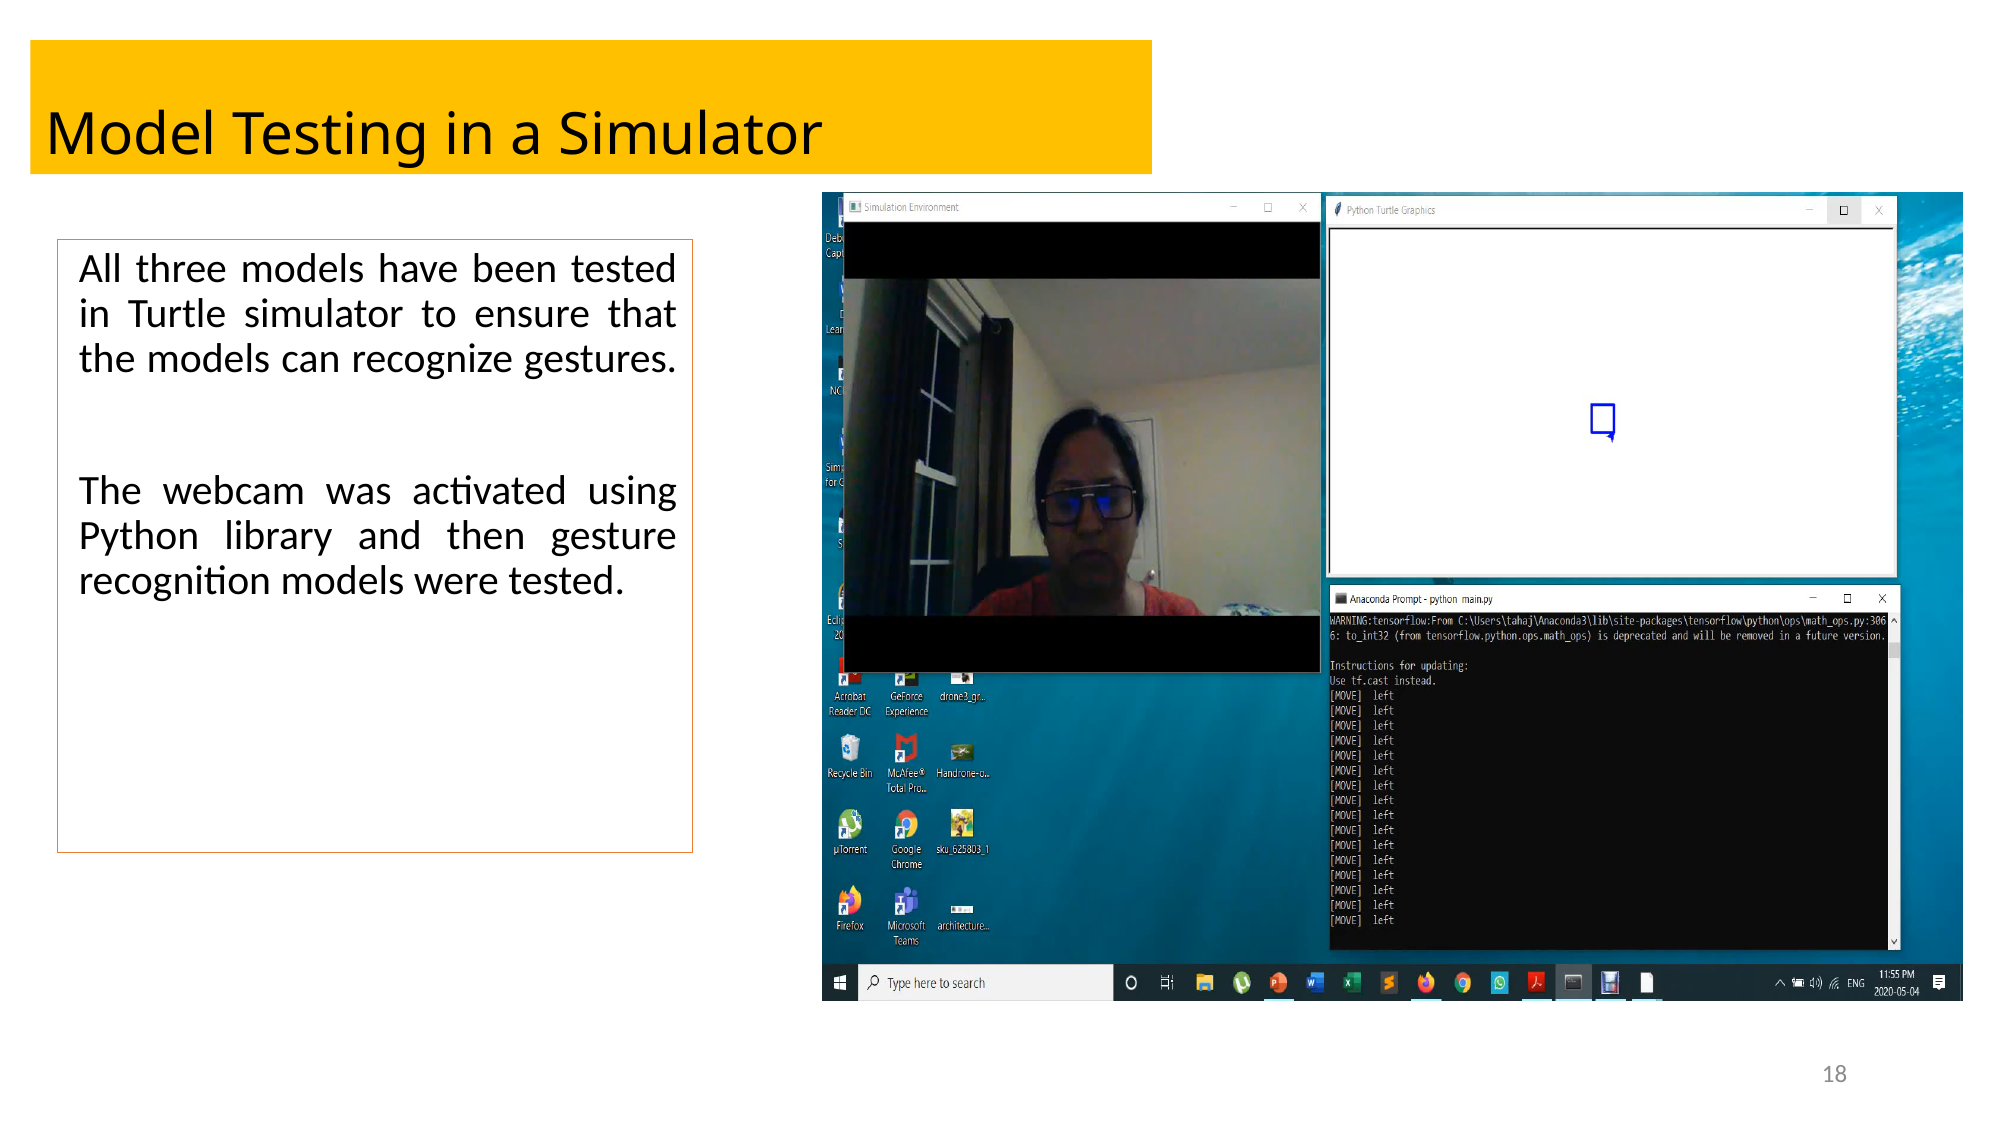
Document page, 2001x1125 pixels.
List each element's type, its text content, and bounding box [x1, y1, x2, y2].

slide_number 18 [1412, 1042, 1863, 1103]
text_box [821, 191, 1964, 1001]
title Model Testing in a Simulator [30, 40, 1152, 175]
list All three models have been tested in Turtle simulator to ensure that the models can recognize gestures. The webcam was activated using Python library and then gesture recognition models were tested. [57, 239, 693, 853]
